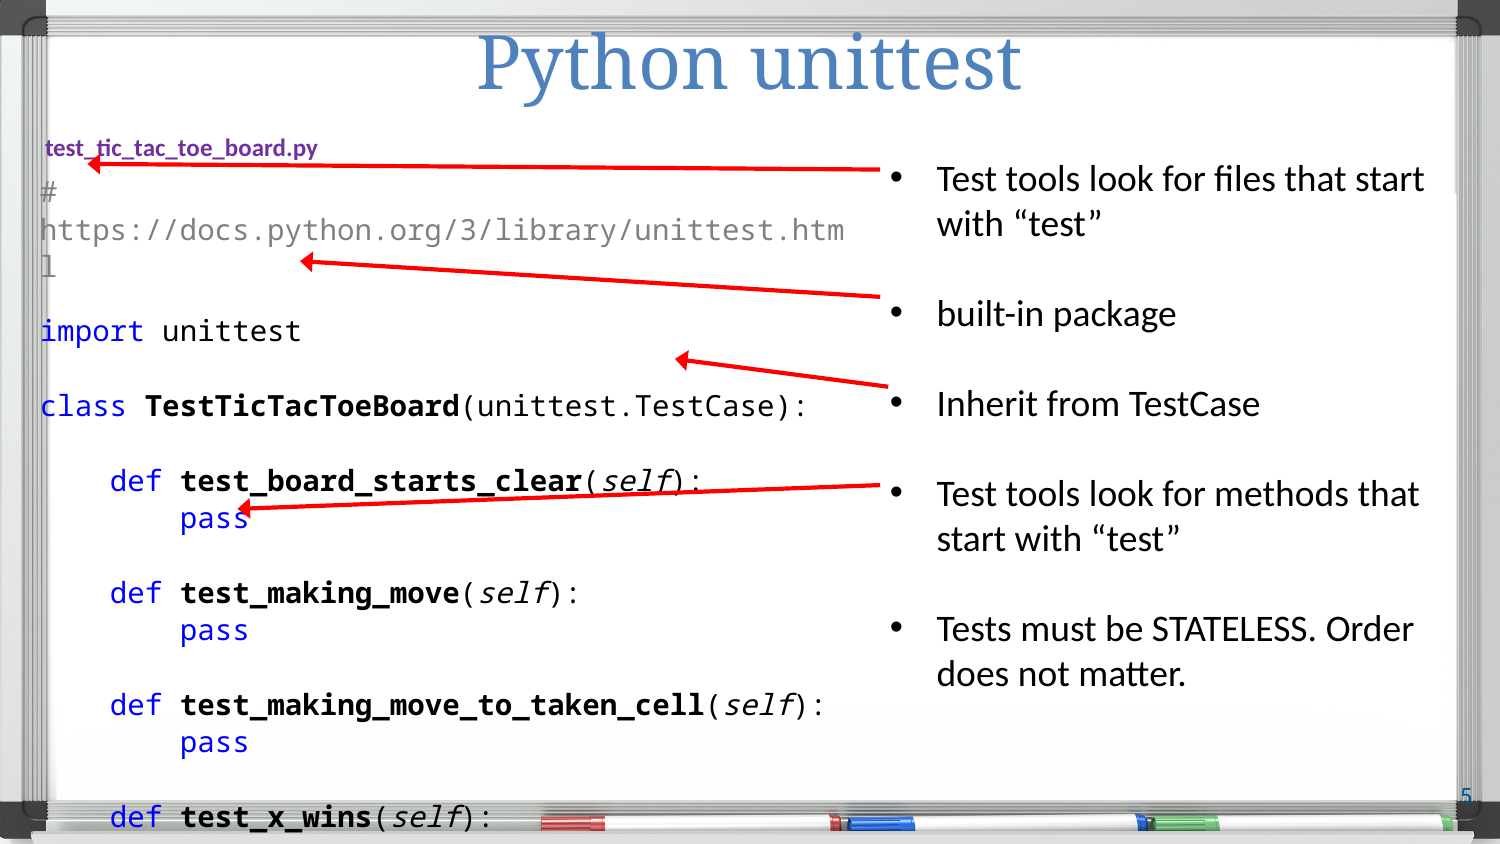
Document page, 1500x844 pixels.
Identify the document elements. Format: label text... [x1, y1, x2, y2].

slide_number 5 [1387, 771, 1488, 817]
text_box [237, 484, 881, 510]
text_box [674, 358, 889, 387]
text_box # https://docs.python.org/3/library/unittest.html import unittest class TestTicTacToeBoard(unittest.TestCase): def test_board_starts_clear(self): pass def test_making_move(self): pass def test_making_move_to_taken_cell(self): pass def test_x_wins(self): pass [24, 163, 875, 844]
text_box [87, 163, 881, 170]
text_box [299, 260, 881, 298]
title Python unittest [12, 9, 1488, 110]
text_box test_tic_tac_toe_board.py [30, 124, 395, 169]
picture [0, 0, 1500, 844]
text_box Test tools look for files that start with “test” built-in package Inherit from TestCase Test tools look for methods that start with “test” Tests must be STATELESS. Order does not matter. [875, 146, 1450, 702]
